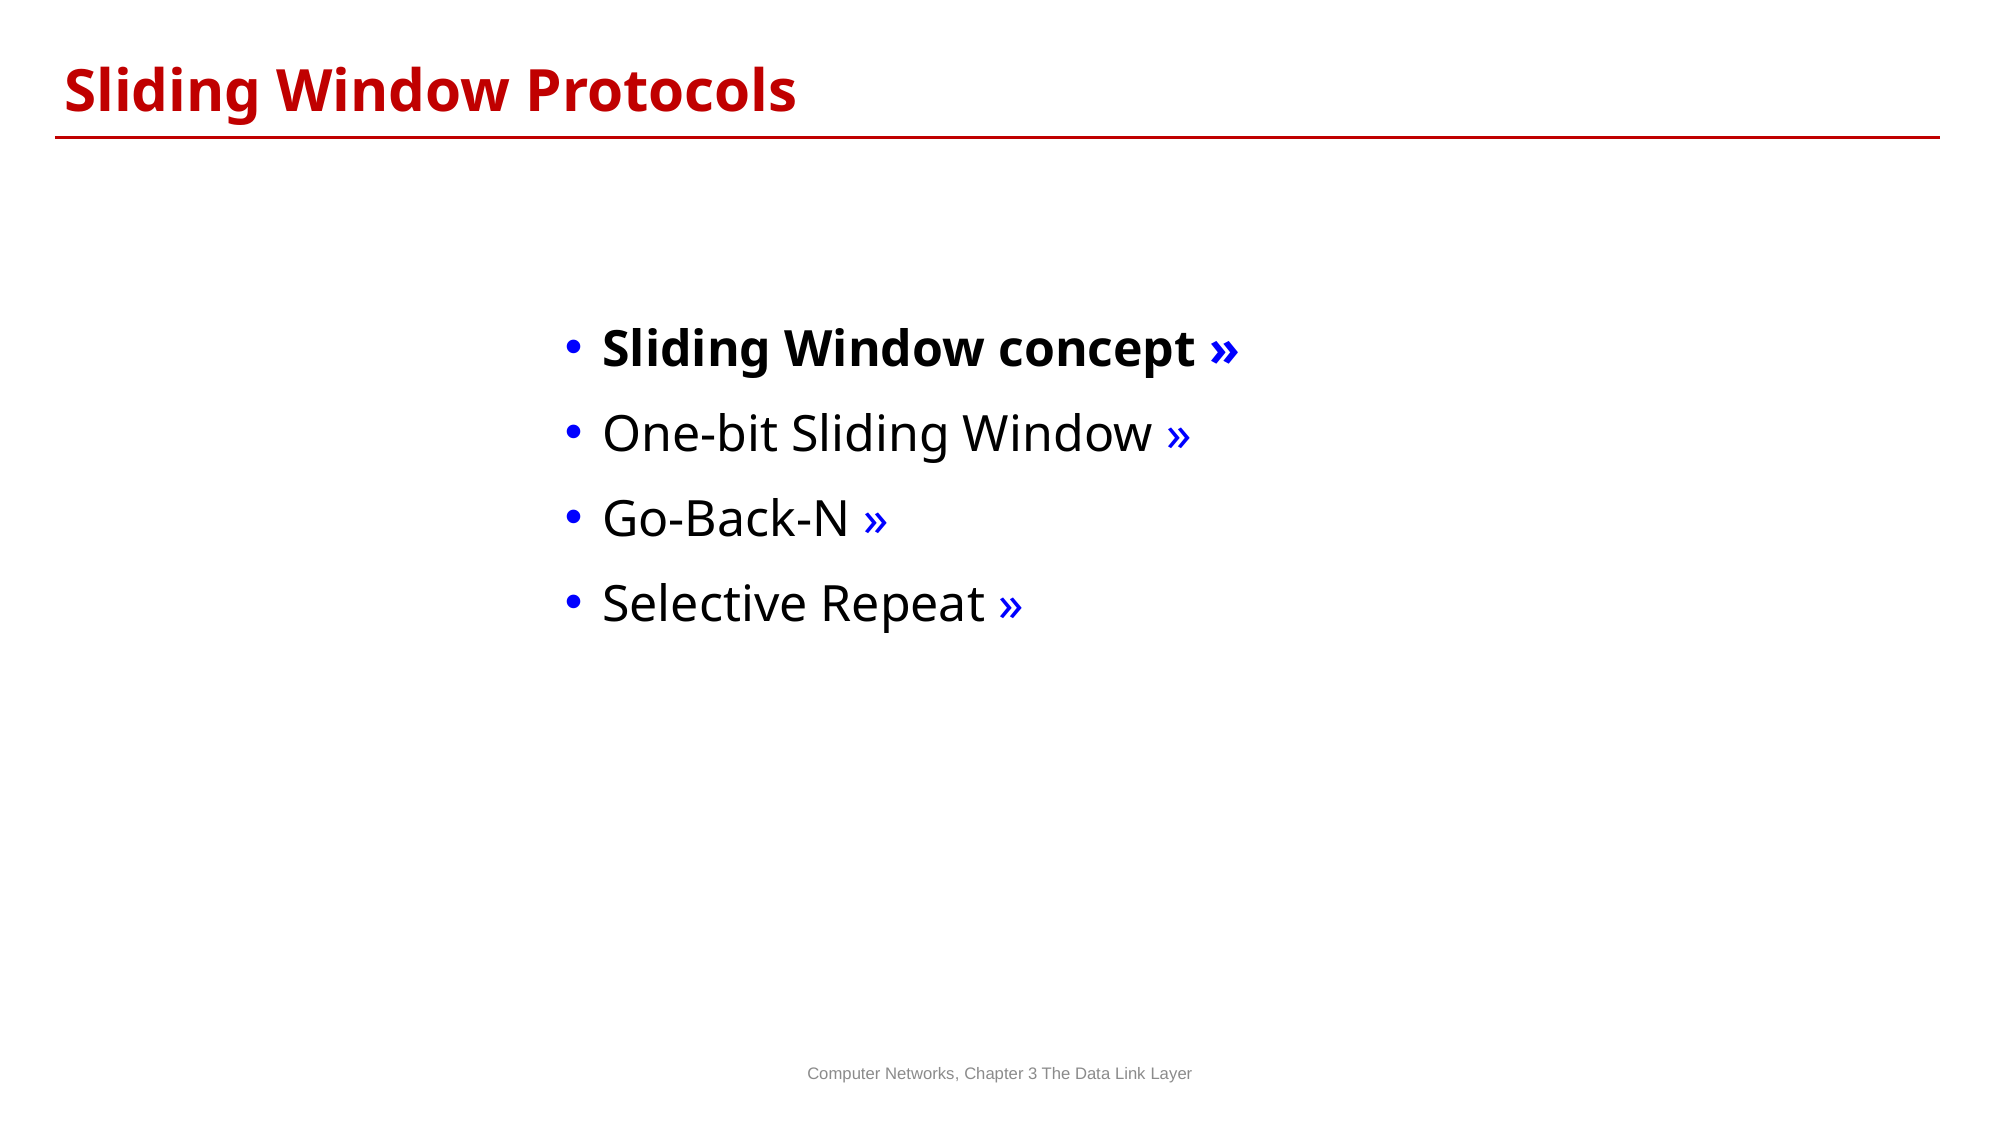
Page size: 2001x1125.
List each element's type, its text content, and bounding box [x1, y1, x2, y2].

text_box Sliding Window Protocols [49, 45, 1972, 130]
list Sliding Window concept » One-bit Sliding Window » Go-Back-N » Selective Repeat » [474, 308, 1318, 739]
footer Computer Networks, Chapter 3 The Data Link Layer [662, 1042, 1338, 1103]
